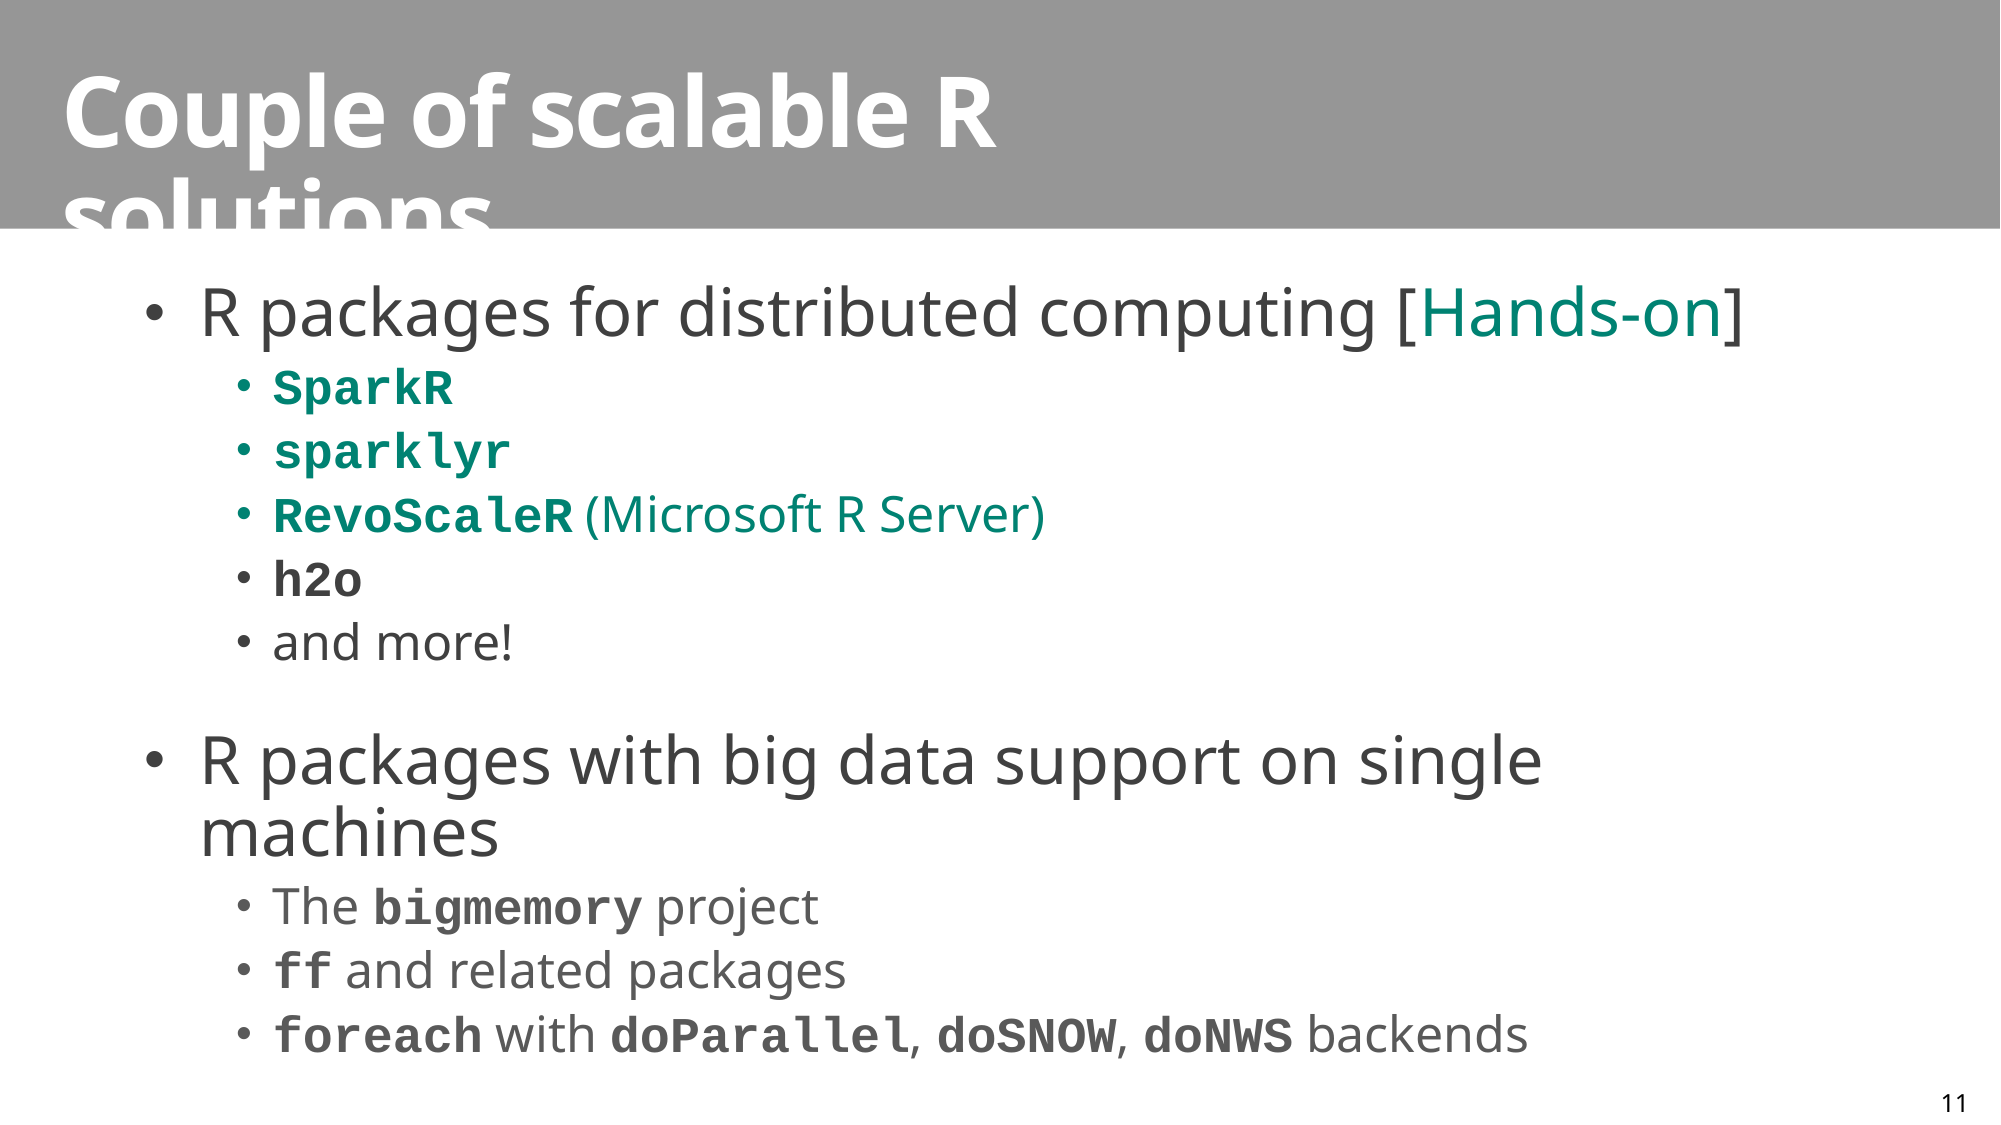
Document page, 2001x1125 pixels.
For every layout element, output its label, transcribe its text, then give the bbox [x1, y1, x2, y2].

text_box [0, 0, 2000, 229]
text_box R packages for distributed computing [Hands-on] SparkR sparklyr RevoScaleR (Microsoft R Server) h2o and more! R packages with big data support on single machines The bigmemory project ff and related packages foreach with doParallel, doSNOW, doNWS backends [129, 271, 1855, 1077]
text_box Couple of scalable R solutions [37, 47, 1391, 196]
text_box 11 [1925, 1079, 2000, 1125]
